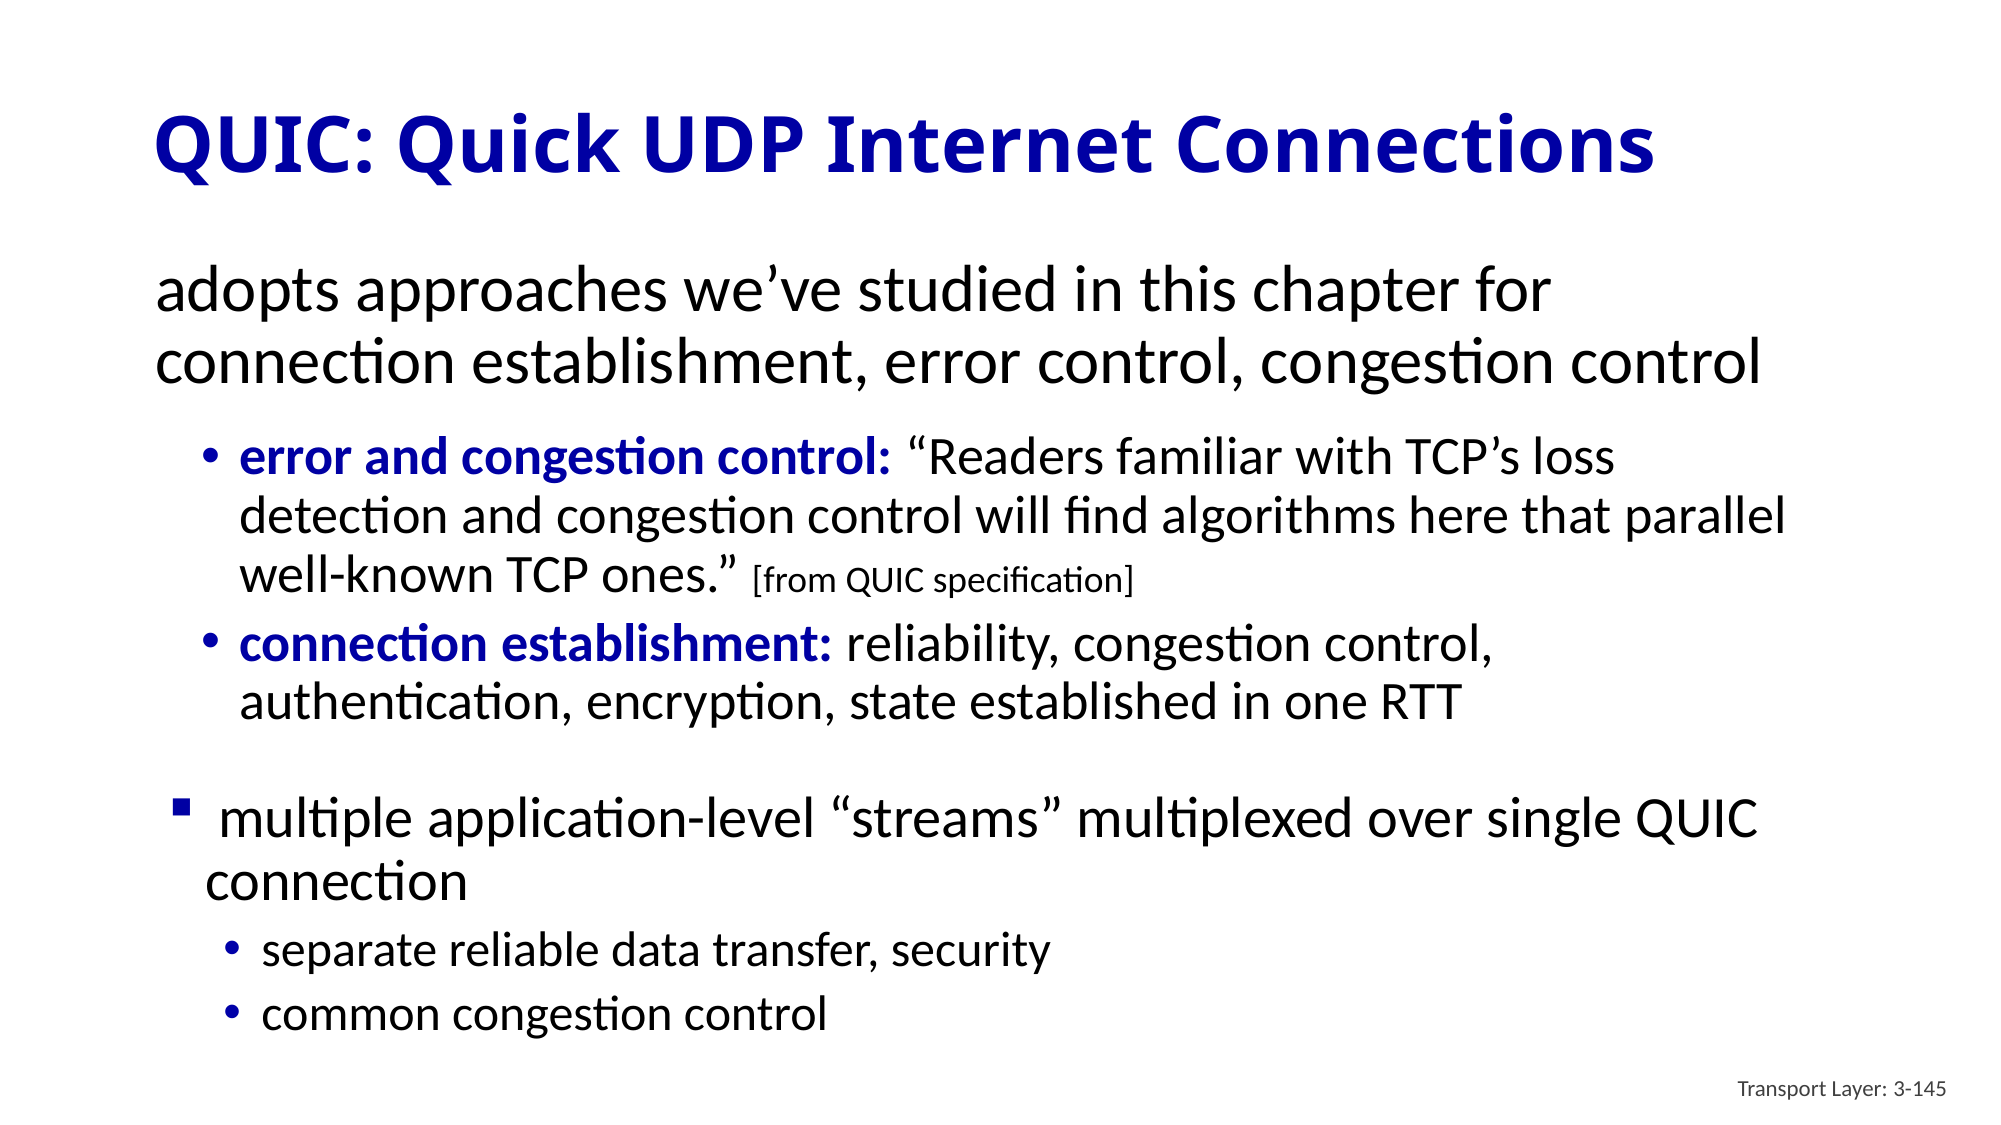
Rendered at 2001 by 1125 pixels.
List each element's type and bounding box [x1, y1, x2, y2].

list [132, 779, 1880, 1055]
slide_number [1512, 1056, 1963, 1117]
text_box [110, 420, 1836, 765]
text_box [118, 245, 1844, 415]
title [137, 74, 1863, 221]
